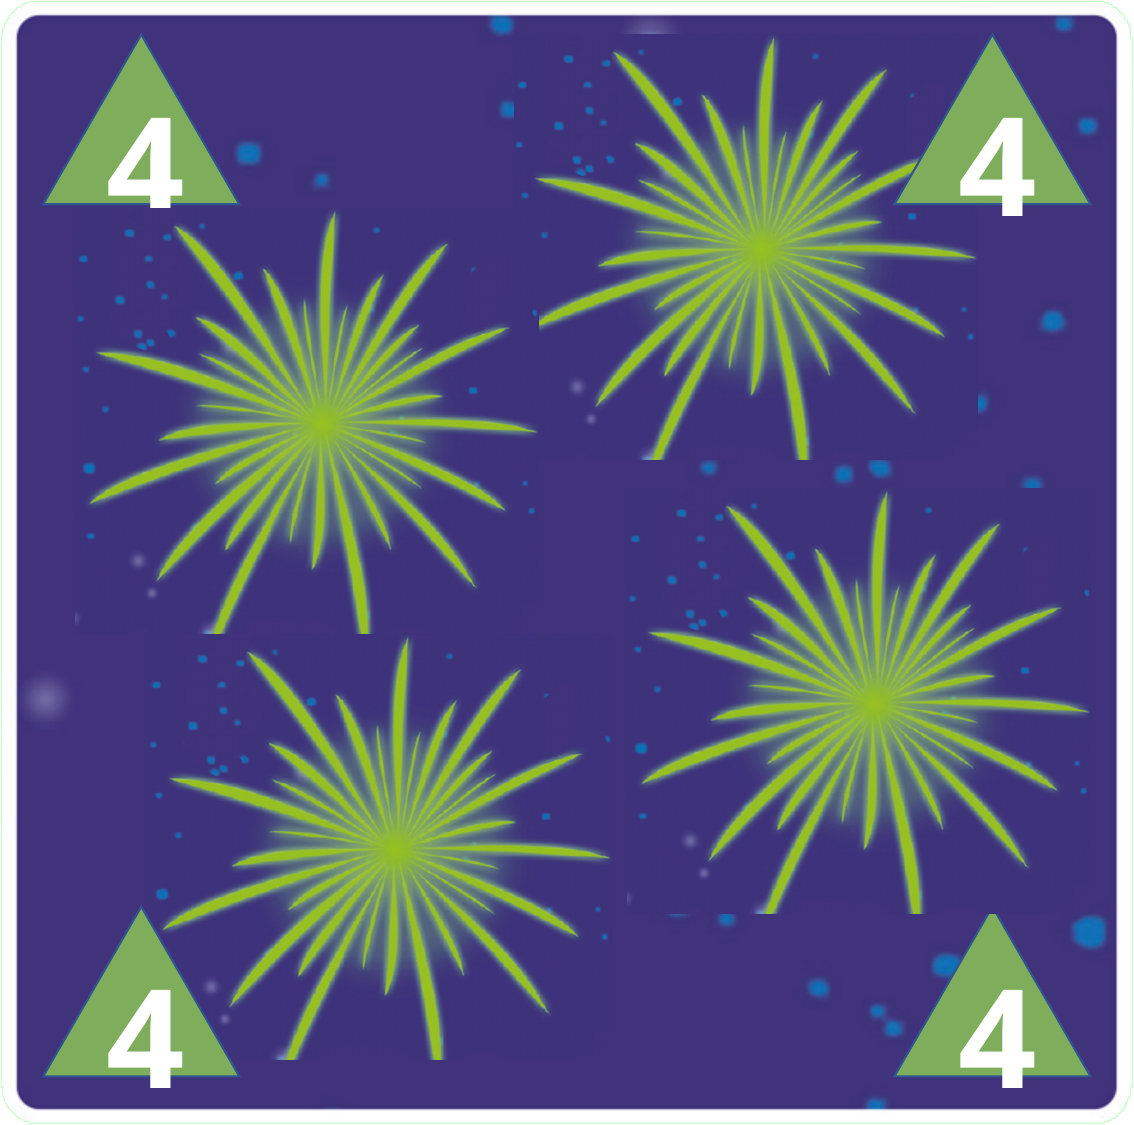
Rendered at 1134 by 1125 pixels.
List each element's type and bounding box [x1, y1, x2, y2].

text_box [0, 0, 1134, 1125]
